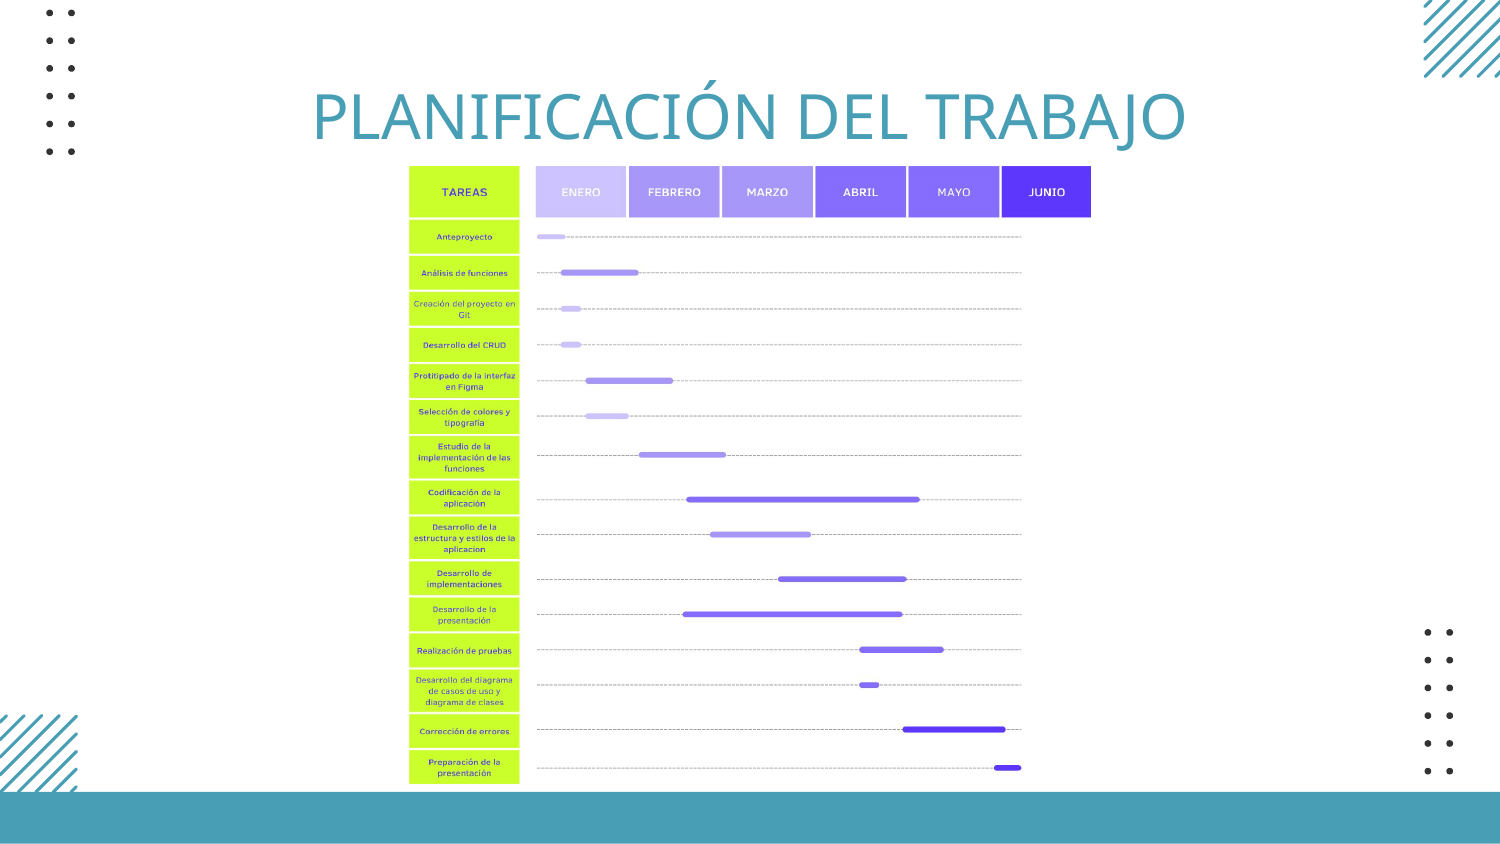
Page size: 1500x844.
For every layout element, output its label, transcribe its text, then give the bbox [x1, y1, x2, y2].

picture [408, 166, 1092, 784]
title PLANIFICACIÓN DEL TRABAJO [118, 72, 1382, 167]
